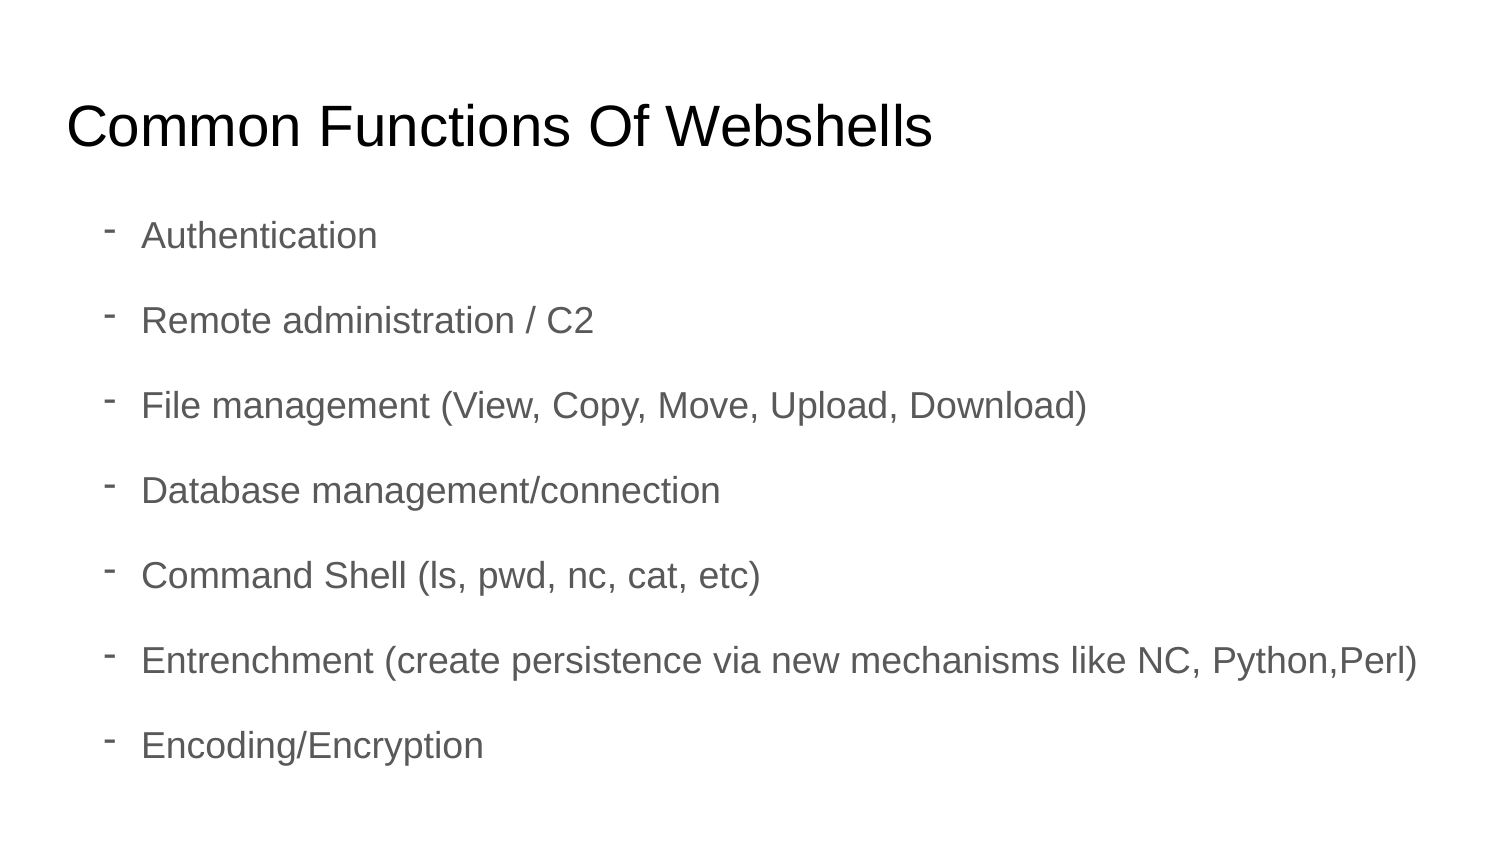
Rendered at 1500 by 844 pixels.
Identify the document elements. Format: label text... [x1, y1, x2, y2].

title Common Functions Of Webshells [51, 72, 1449, 167]
list Authentication Remote administration / C2 File management (View, Copy, Move, Upload, Download) Database management/connection Command Shell (ls, pwd, nc, cat, etc) Entrenchment (create persistence via new mechanisms like NC, Python,Perl) Encoding/Encryption [51, 189, 1449, 750]
